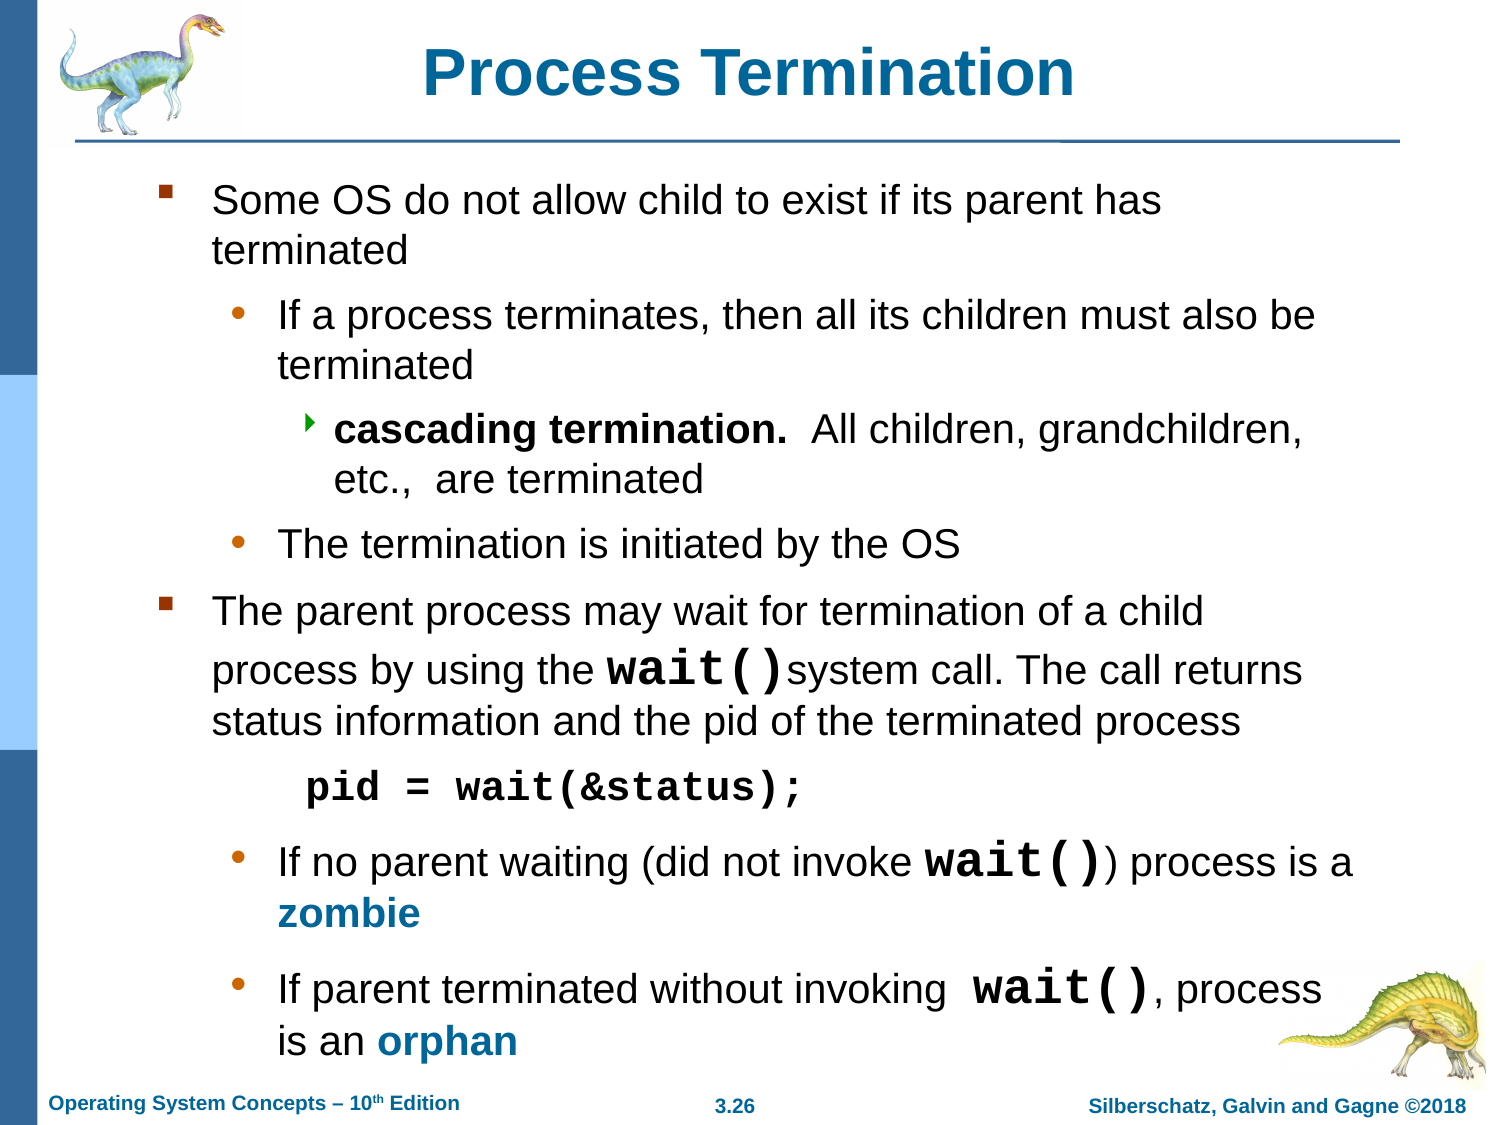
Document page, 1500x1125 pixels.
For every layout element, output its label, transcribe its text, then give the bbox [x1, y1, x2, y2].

title Process Termination [75, 22, 1425, 117]
list Some OS do not allow child to exist if its parent has terminated If a process terminates, then all its children must also be terminated cascading termination. All children, grandchildren, etc., are terminated The termination is initiated by the OS The parent process may wait for termination of a child process by using the wait()system call. The call returns status information and the pid of the terminated process pid = wait(&status); If no parent waiting (did not invoke wait()) process is a zombie If parent terminated without invoking wait(), process is an orphan [140, 128, 1372, 914]
picture [46, 0, 243, 149]
picture [1275, 959, 1486, 1090]
